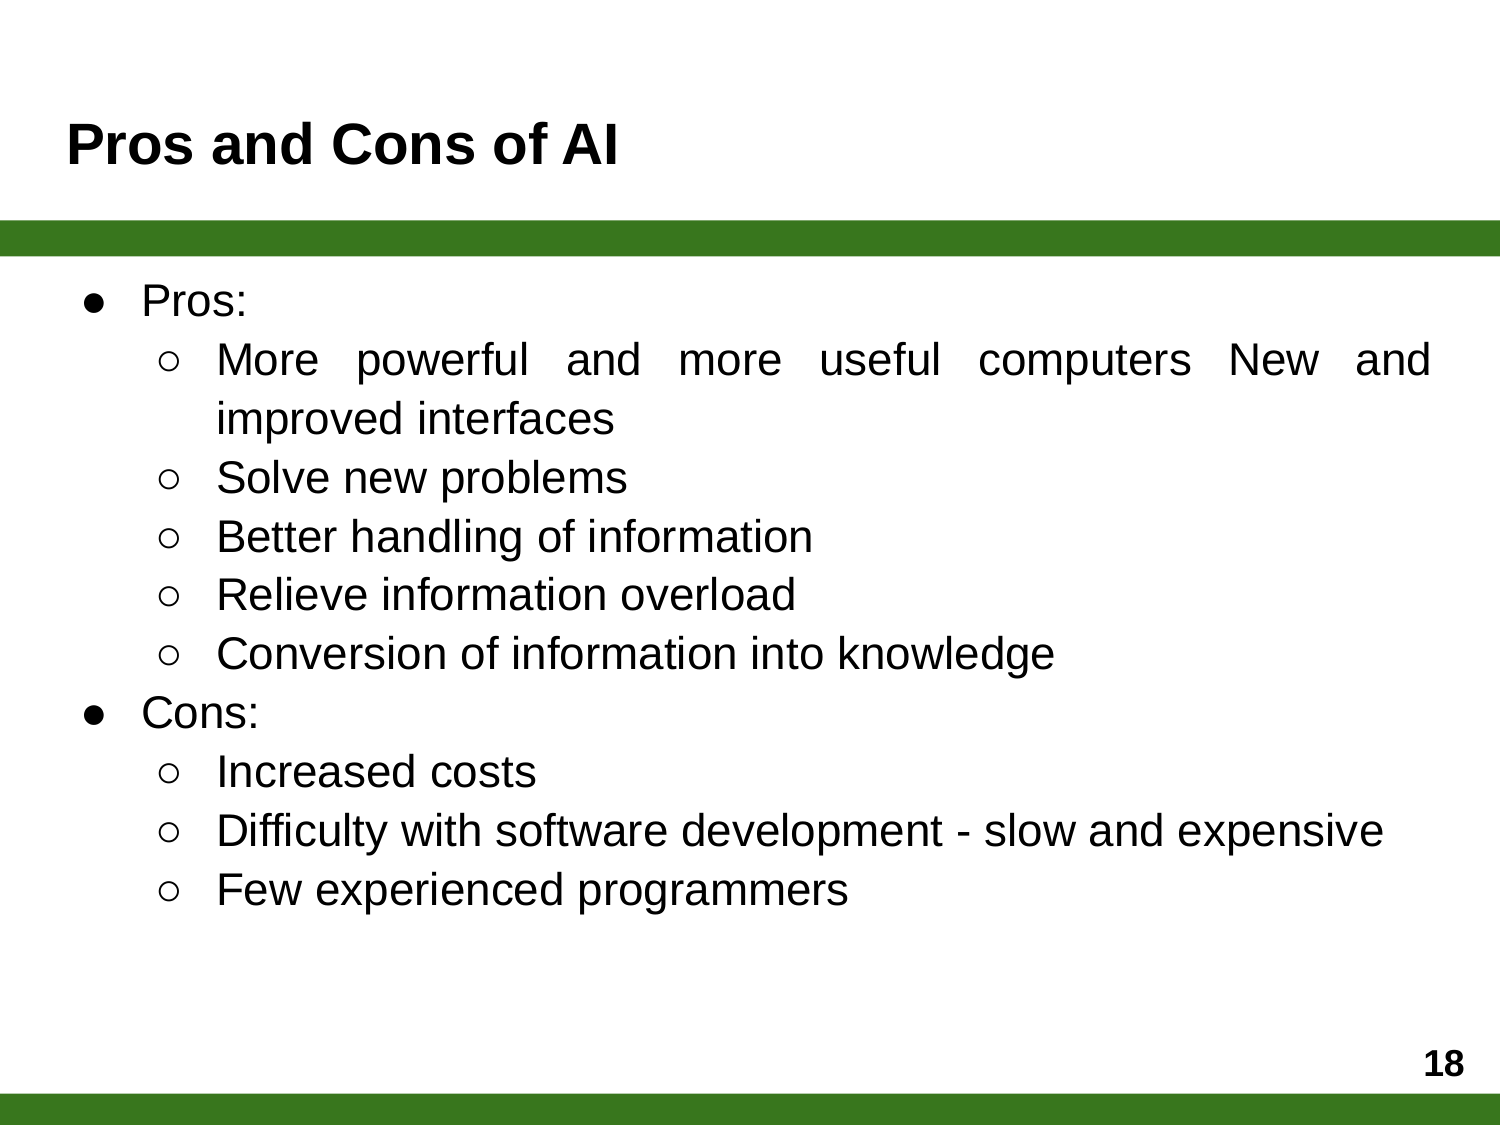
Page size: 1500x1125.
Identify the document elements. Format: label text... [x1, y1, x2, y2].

slide_number ‹#› [1389, 1019, 1480, 1106]
list Pros: More powerful and more useful computers New and improved interfaces Solve new problems Better handling of information Relieve information overload Conversion of information into knowledge Cons: Increased costs Difficulty with software development - slow and expensive Few experienced programmers [51, 252, 1449, 1000]
title Pros and Cons of AI [51, 97, 1449, 223]
